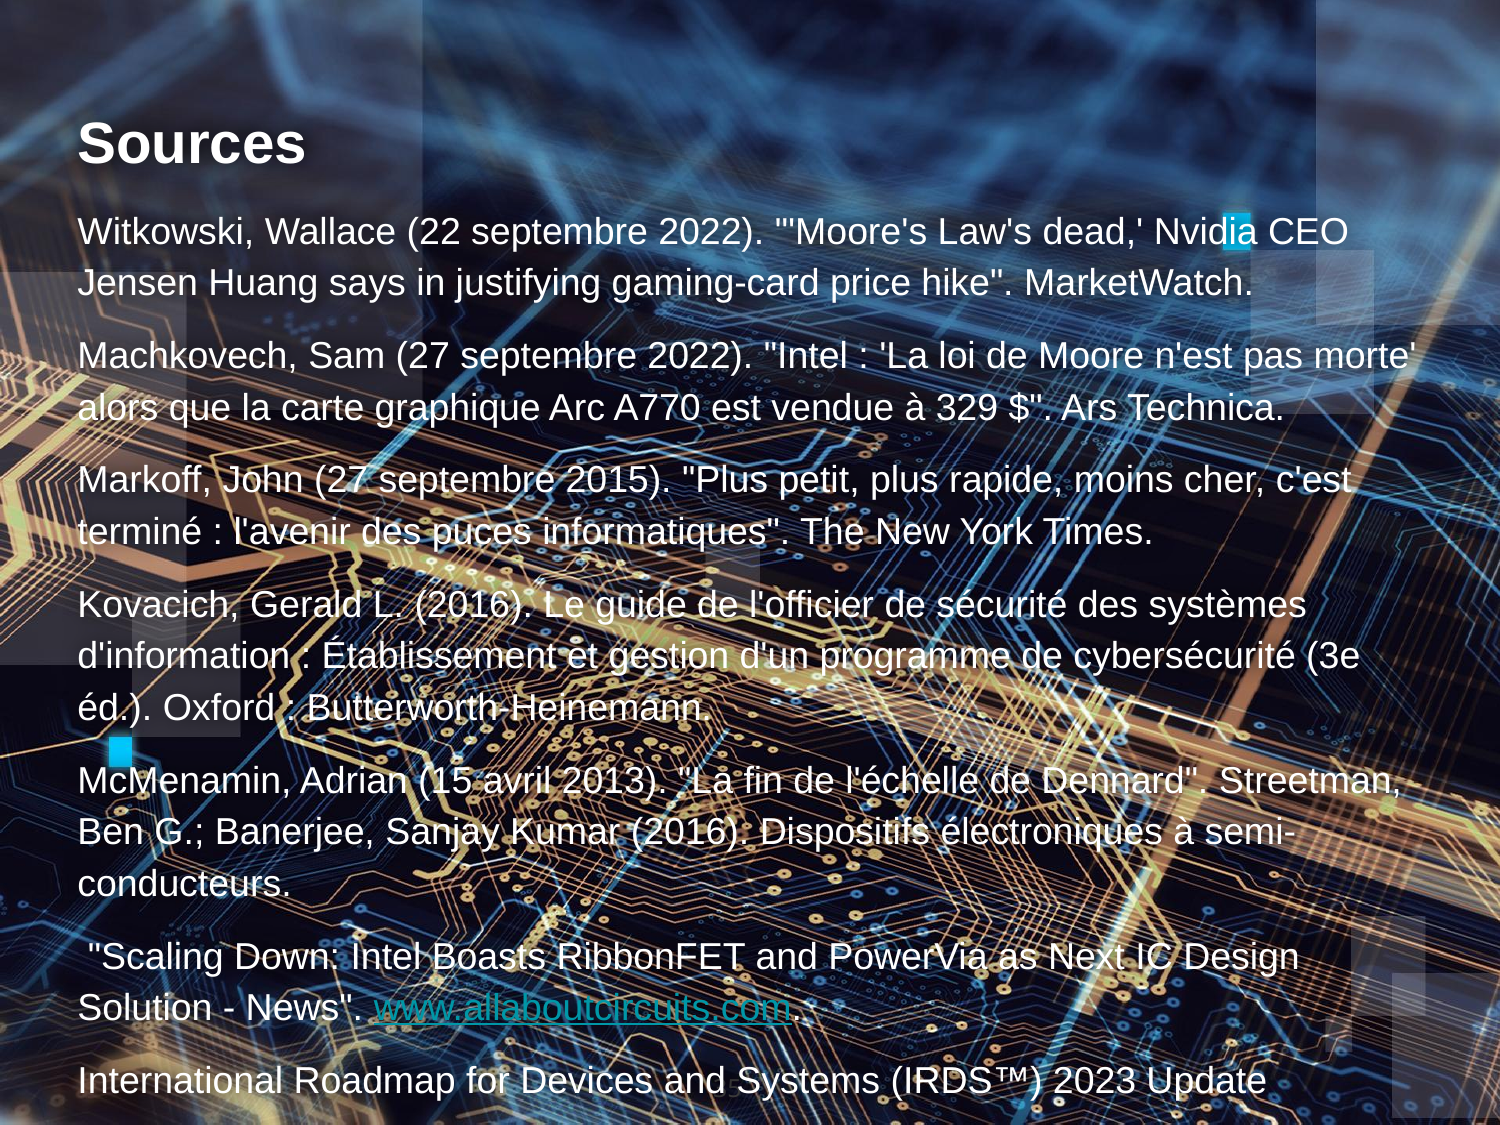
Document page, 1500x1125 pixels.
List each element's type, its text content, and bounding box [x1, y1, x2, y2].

picture [0, 0, 1500, 1125]
list Sources Witkowski, Wallace (22 septembre 2022). "'Moore's Law's dead,' Nvidia CEO Jensen Huang says in justifying gaming-card price hike". MarketWatch. Machkovech, Sam (27 septembre 2022). "Intel : 'La loi de Moore n'est pas morte' alors que la carte graphique Arc A770 est vendue à 329 $". Ars Technica. Markoff, John (27 septembre 2015). "Plus petit, plus rapide, moins cher, c'est terminé : l'avenir des puces informatiques". The New York Times. Kovacich, Gerald L. (2016). Le guide de l'officier de sécurité des systèmes d'information : Établissement et gestion d'un programme de cybersécurité (3e éd.). Oxford : Butterworth-Heinemann. McMenamin, Adrian (15 avril 2013). "La fin de l'échelle de Dennard". Streetman, Ben G.; Banerjee, Sanjay Kumar (2016). Dispositifs électroniques à semi-conducteurs. "Scaling Down: Intel Boasts RibbonFET and PowerVia as Next IC Design Solution - News". www.allaboutcircuits.com. International Roadmap for Devices and Systems (IRDS™) 2023 Update [62, 62, 1452, 1109]
